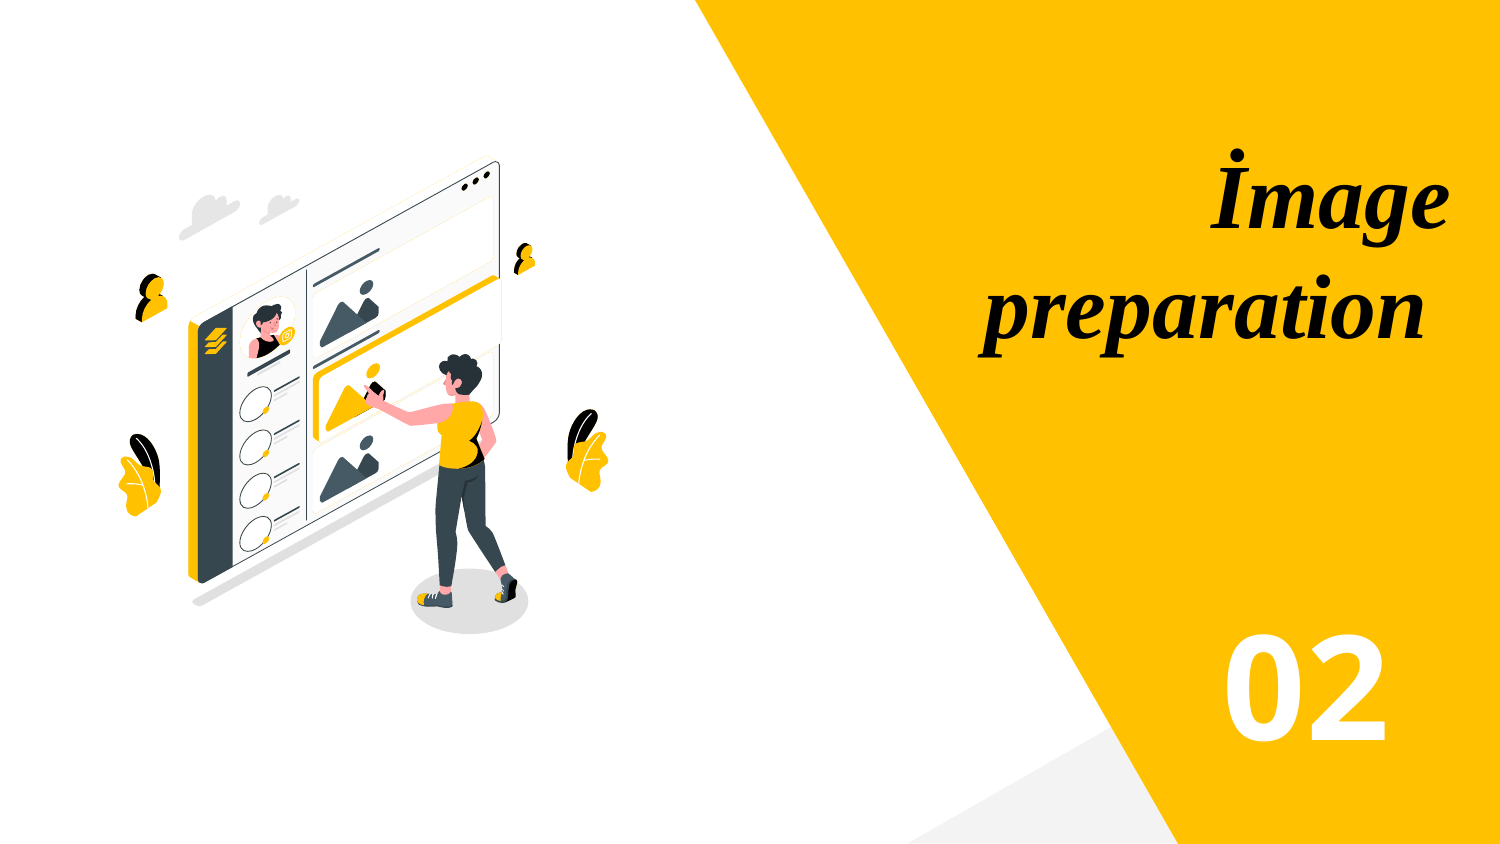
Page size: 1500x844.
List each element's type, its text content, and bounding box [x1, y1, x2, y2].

title İmage preparation [810, 121, 1467, 426]
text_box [117, 155, 610, 635]
title 02 [1133, 622, 1405, 785]
